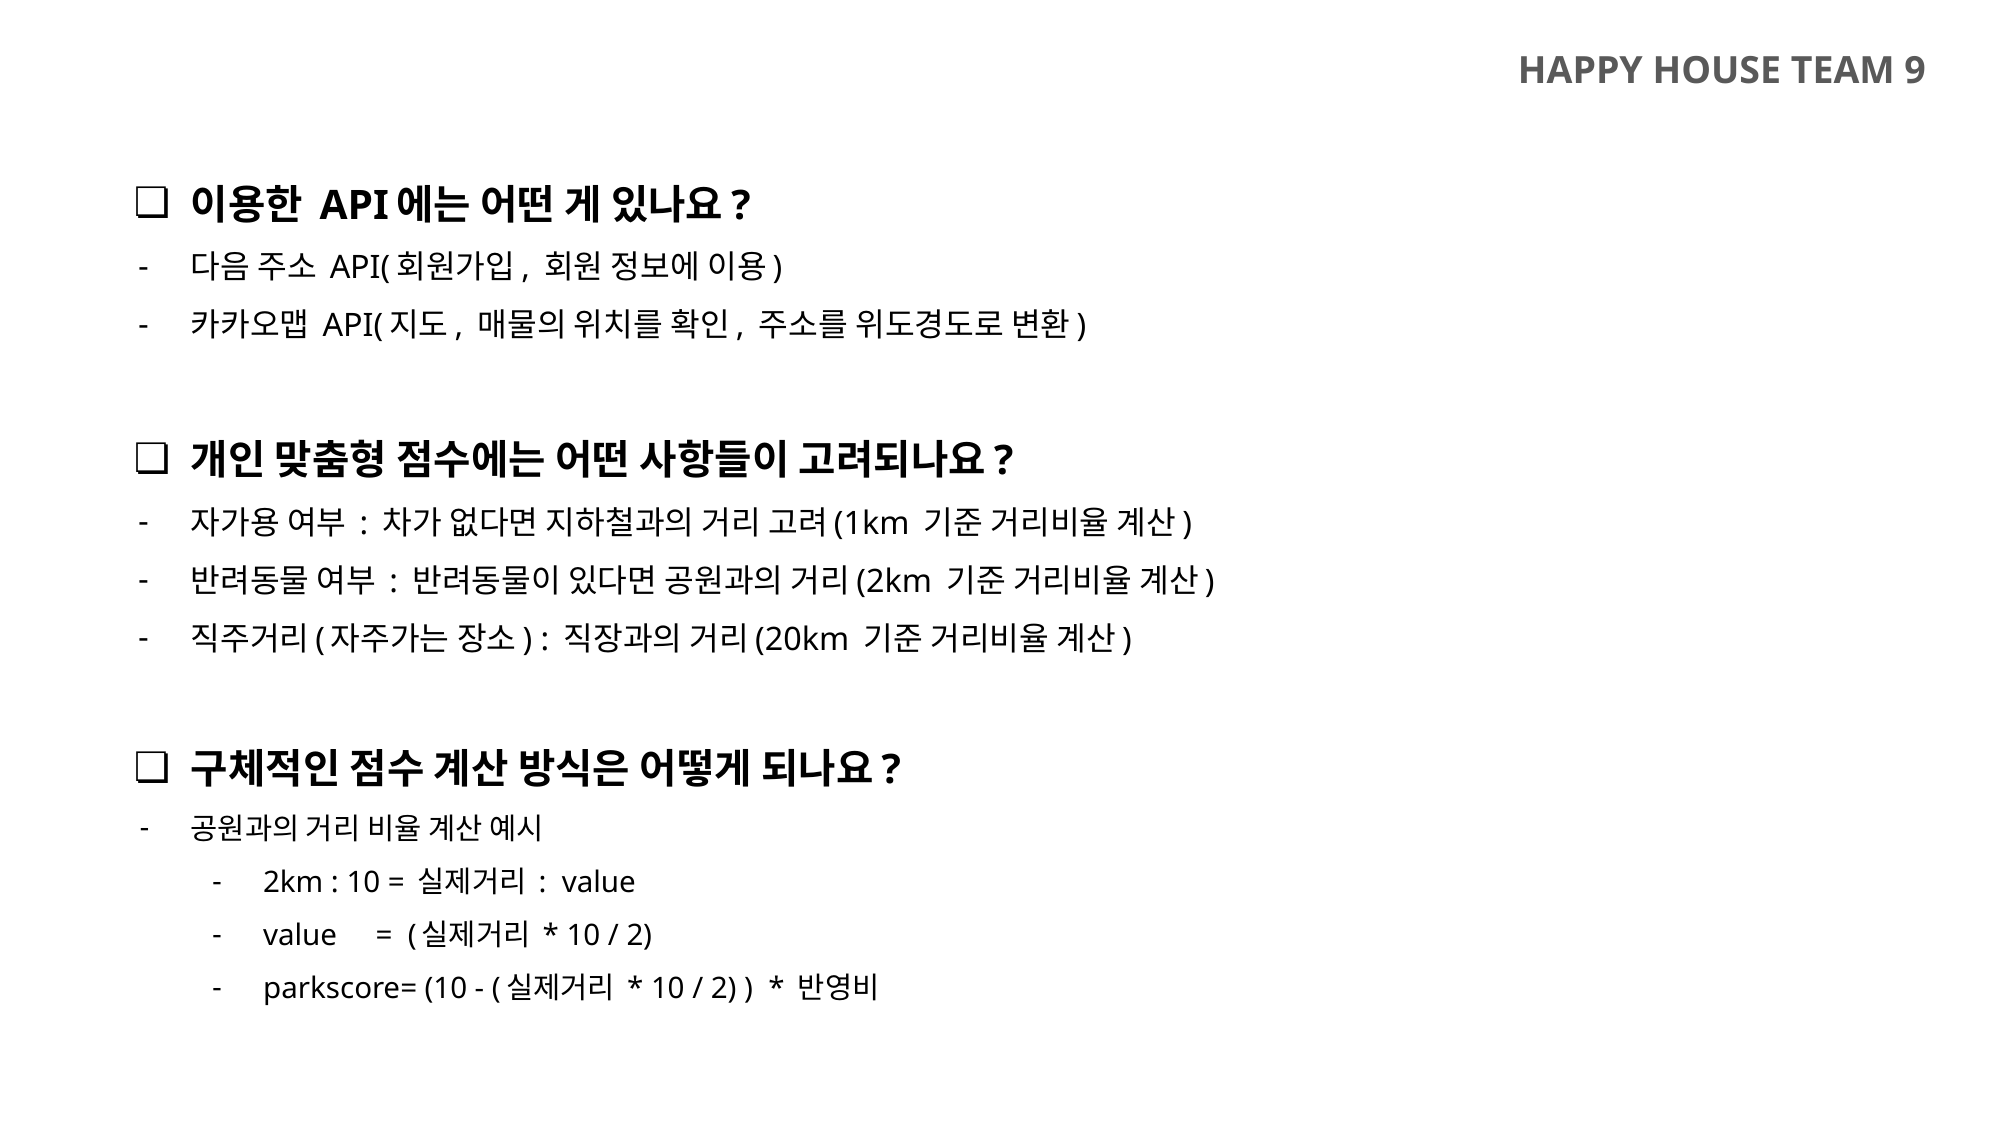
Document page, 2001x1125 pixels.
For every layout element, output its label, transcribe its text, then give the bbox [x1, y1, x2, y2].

list 이용한 API에는 어떤 게 있나요? 다음 주소 API(회원가입, 회원 정보에 이용) 카카오맵 API(지도, 매물의 위치를 확인, 주소를 위도경도로 변환) 개인 맞춤형 점수에는 어떤 사항들이 고려되나요? 자가용 여부 : 차가 없다면 지하철과의 거리 고려(1km 기준 거리비율 계산) 반려동물 여부 : 반려동물이 있다면 공원과의 거리(2km 기준 거리비율 계산) 직주거리(자주가는 장소) : 직장과의 거리(20km 기준 거리비율 계산) 구체적인 점수 계산 방식은 어떻게 되나요? 공원과의 거리 비율 계산 예시 2km : 10 = 실제거리 : value value = (실제거리 * 10 / 2) parkscore= (10 - (실제거리 * 10 / 2) ) * 반영비 [103, 109, 1897, 1016]
text_box HAPPY HOUSE TEAM 9 [1502, 13, 1983, 86]
